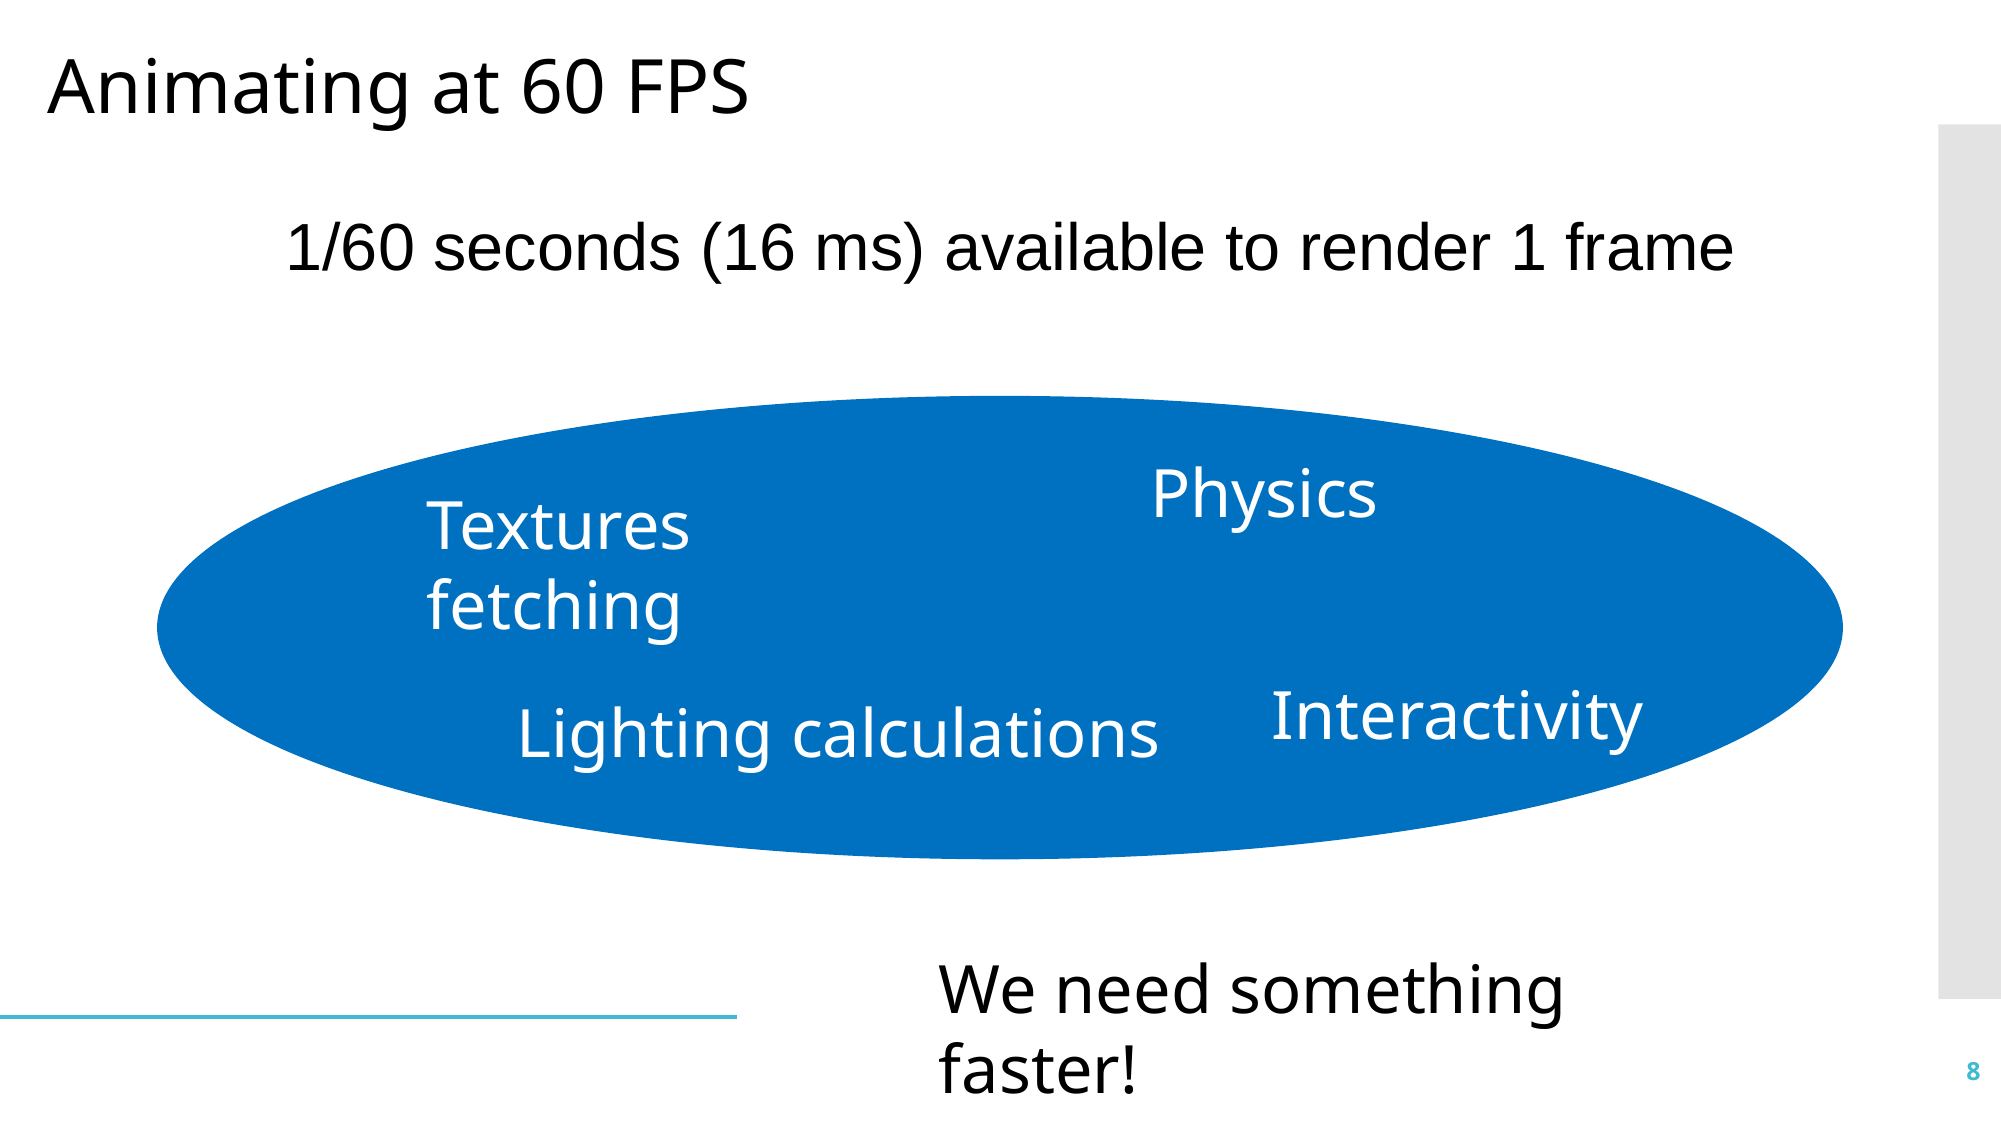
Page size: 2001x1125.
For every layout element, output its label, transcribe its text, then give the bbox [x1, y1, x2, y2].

text_box Interactivity [1256, 665, 1672, 761]
text_box Animating at 60 FPS [33, 31, 879, 137]
text_box We need something faster! [924, 939, 1714, 1115]
text_box 1/60 seconds (16 ms) available to render 1 frame [270, 196, 1772, 291]
text_box Textures fetching [411, 474, 925, 650]
text_box [157, 395, 1843, 860]
text_box Physics [1118, 443, 1520, 539]
slide_number 8 [1744, 1042, 1996, 1103]
text_box Lighting calculations [483, 683, 1273, 779]
